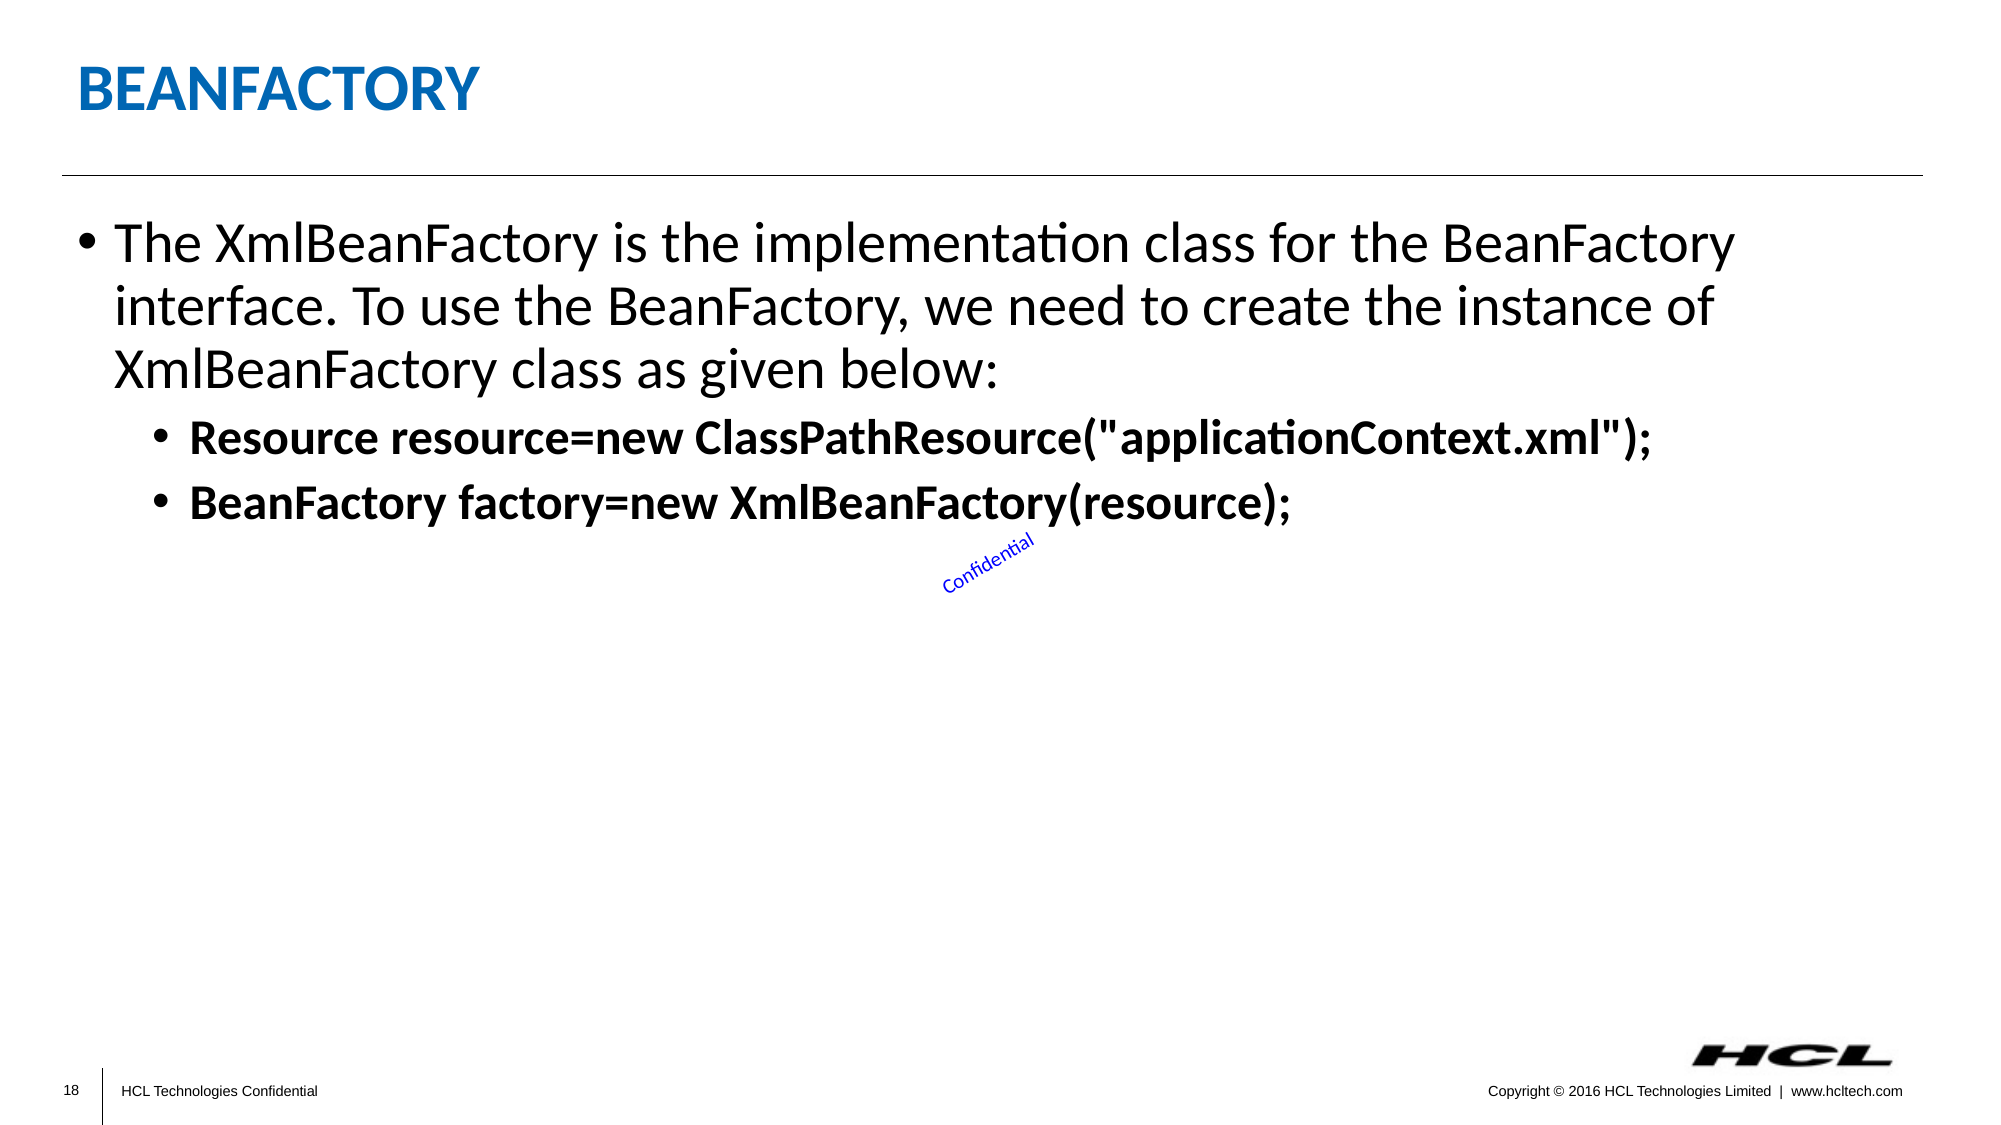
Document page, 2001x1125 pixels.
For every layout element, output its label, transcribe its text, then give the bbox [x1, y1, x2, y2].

picture [1660, 1024, 1924, 1080]
title BeanFactory [62, 42, 1781, 144]
list The XmlBeanFactory is the implementation class for the BeanFactory interface. To use the BeanFactory, we need to create the instance of XmlBeanFactory class as given below: Resource resource=new ClassPathResource("applicationContext.xml"); BeanFactory factory=new XmlBeanFactory(resource); [62, 204, 1924, 1014]
